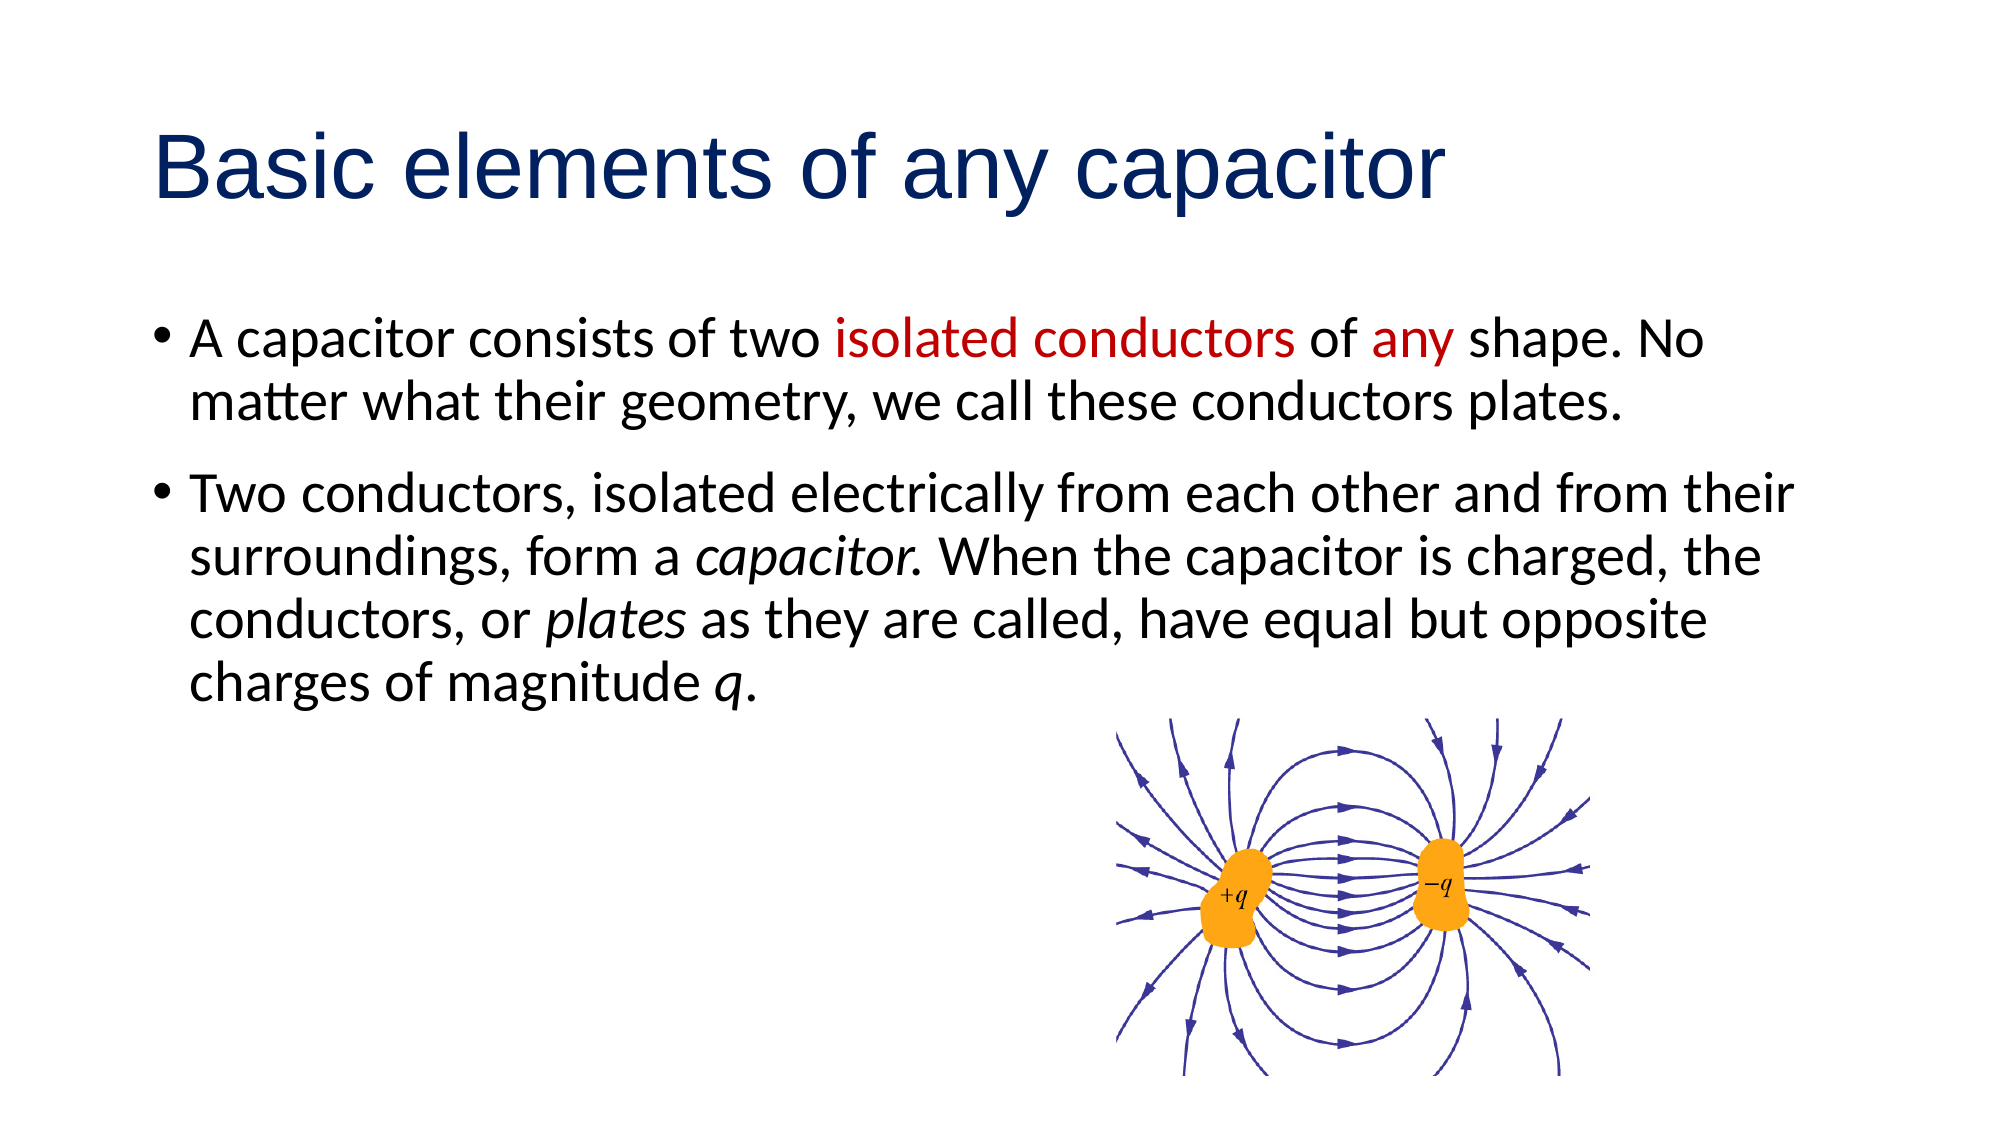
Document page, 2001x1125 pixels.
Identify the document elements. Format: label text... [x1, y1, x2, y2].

picture [1028, 676, 1680, 1098]
list A capacitor consists of two isolated conductors of any shape. No matter what their geometry, we call these conductors plates. Two conductors, isolated electrically from each other and from their surroundings, form a capacitor. When the capacitor is charged, the conductors, or plates as they are called, have equal but opposite charges of magnitude q. [137, 299, 1863, 953]
title Basic elements of any capacitor [137, 59, 1863, 278]
